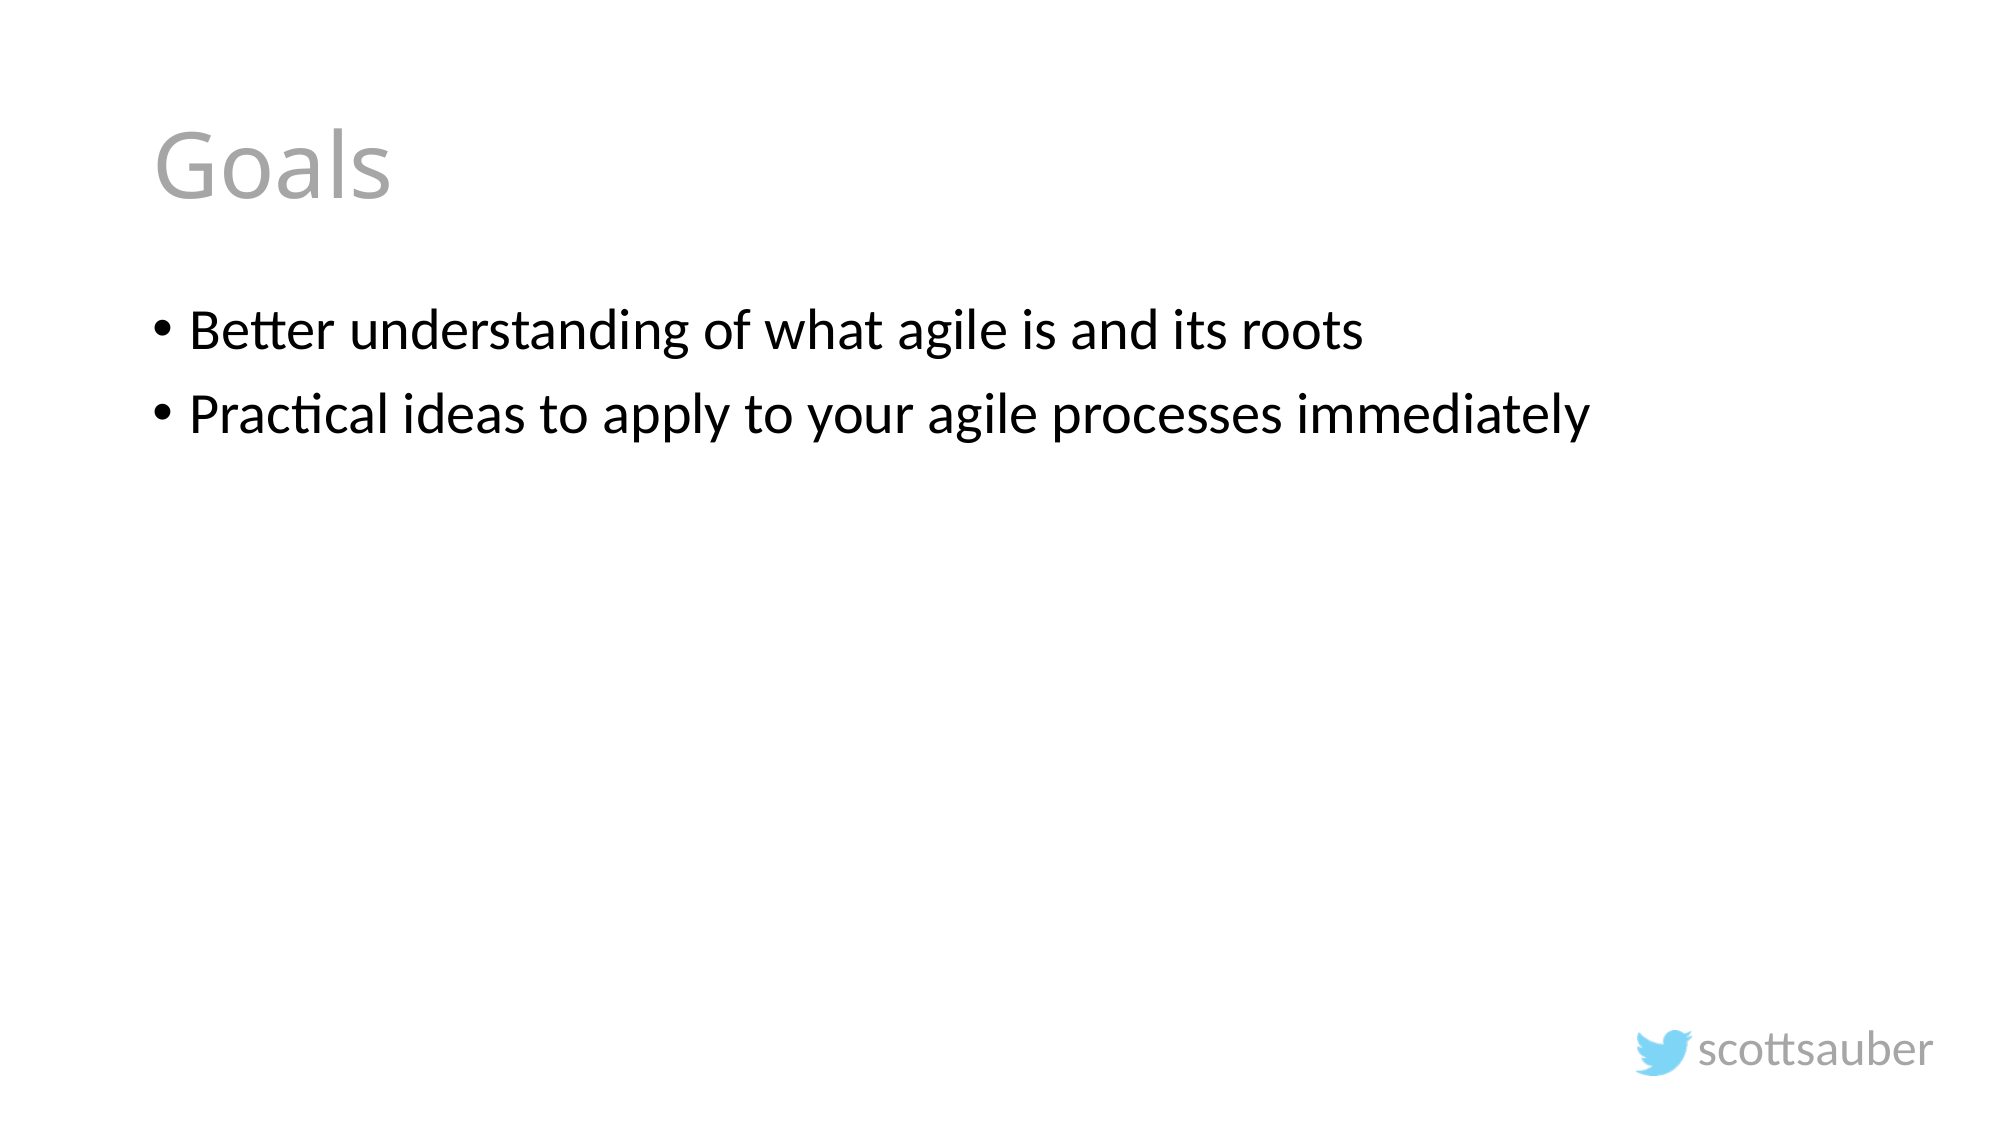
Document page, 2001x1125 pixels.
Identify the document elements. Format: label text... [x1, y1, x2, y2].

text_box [1635, 1014, 1986, 1093]
text_box Better understanding of what agile is and its roots Practical ideas to apply to your agile processes immediately [137, 291, 1863, 1125]
title Goals [137, 59, 1863, 278]
